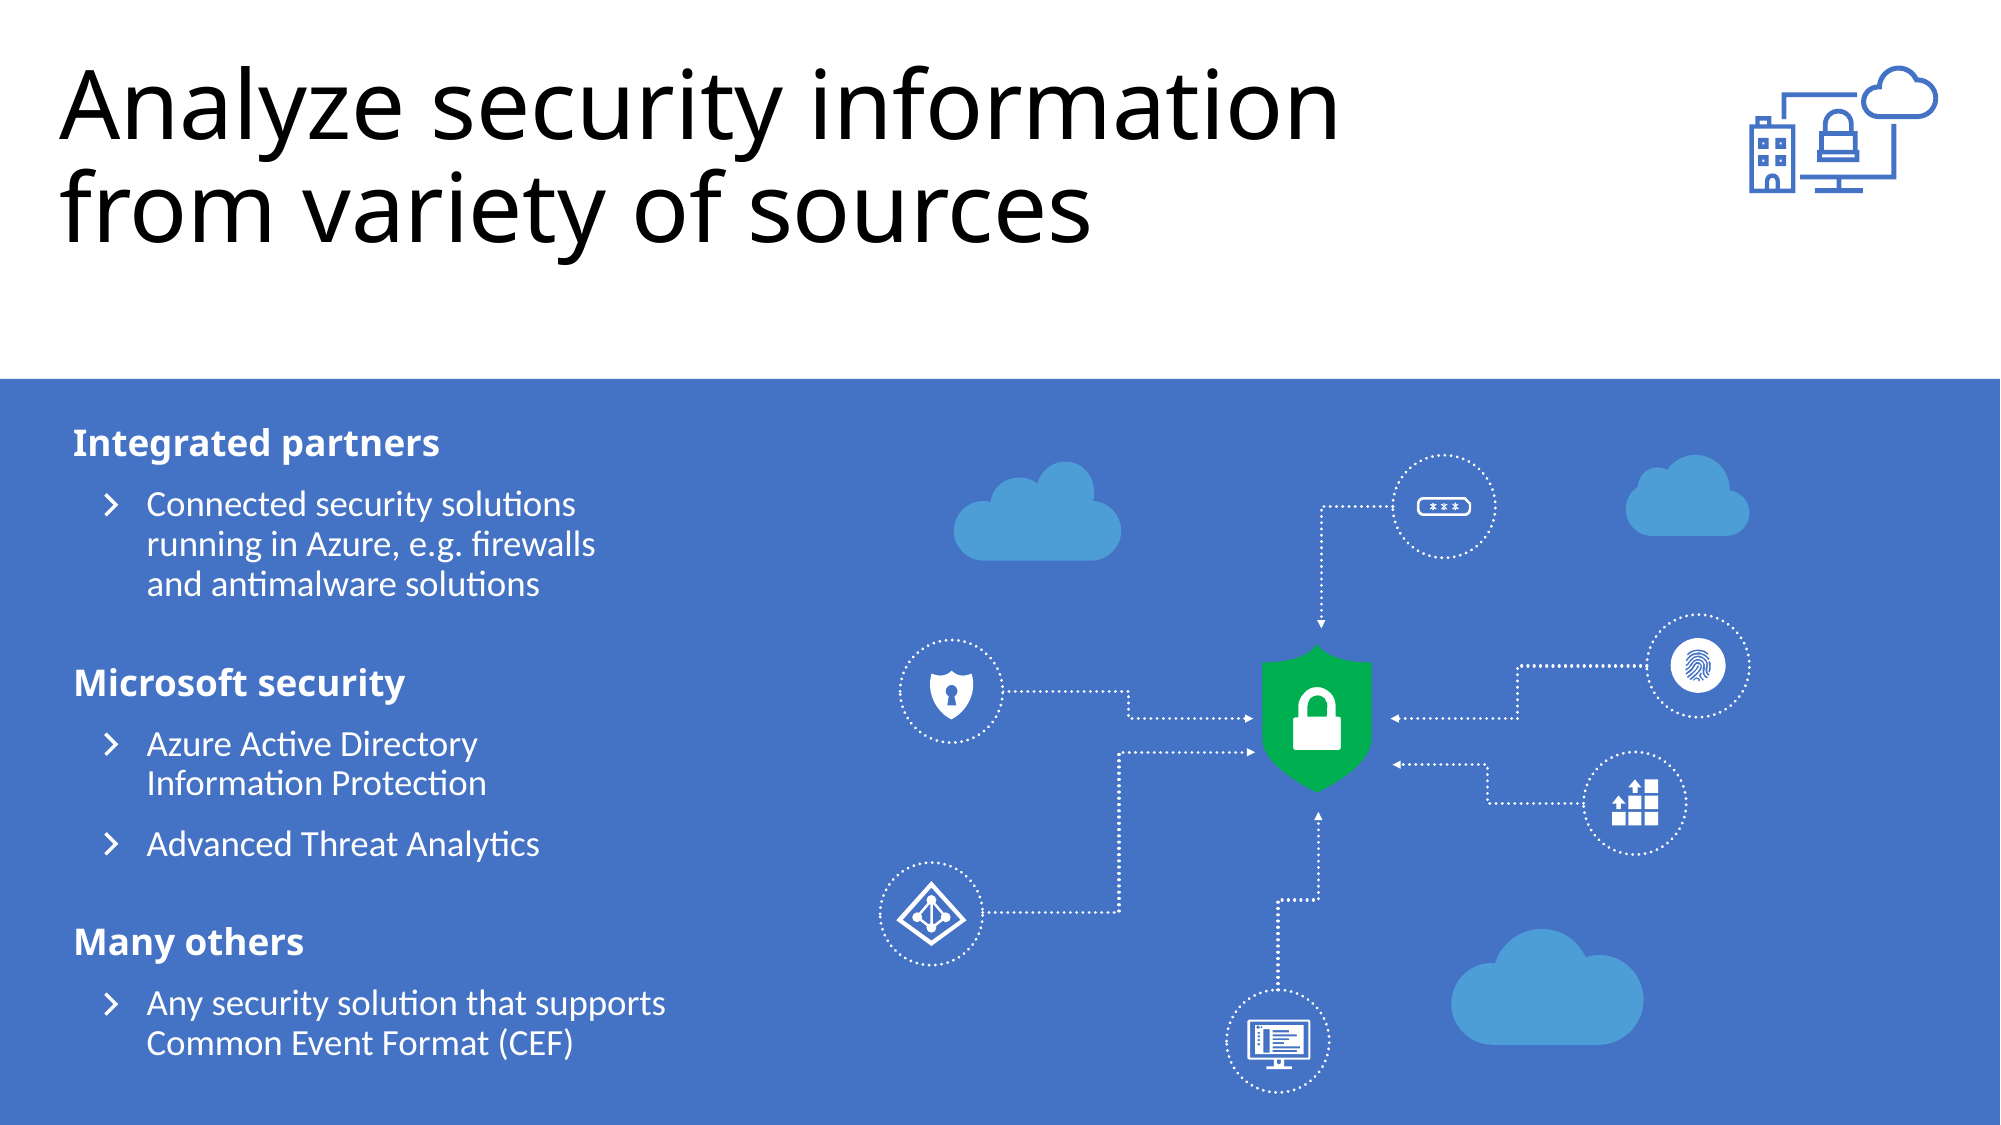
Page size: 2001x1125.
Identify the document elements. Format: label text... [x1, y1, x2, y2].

text_box [103, 991, 120, 1017]
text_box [1262, 643, 1372, 793]
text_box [982, 752, 1256, 913]
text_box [1646, 614, 1750, 718]
text_box [103, 731, 120, 757]
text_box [1749, 65, 1939, 194]
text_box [1226, 989, 1330, 1093]
text_box [1451, 928, 1644, 1045]
text_box [953, 461, 1122, 561]
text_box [1392, 764, 1583, 804]
text_box [103, 831, 120, 857]
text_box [1583, 751, 1687, 855]
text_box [900, 639, 1003, 743]
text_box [1321, 506, 1393, 629]
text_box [1003, 691, 1254, 719]
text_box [1390, 665, 1647, 719]
text_box [103, 492, 120, 518]
text_box Integrated partners Connected security solutions running in Azure, e.g. firewalls and antimalware solutions Microsoft security Azure Active Directory Information Protection Advanced Threat Analytics Many others Any security solution that supports Common Event Format (CEF) [49, 410, 724, 1079]
title Analyze security information from variety of sources [44, 47, 1403, 273]
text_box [1209, 880, 1388, 921]
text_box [880, 862, 983, 966]
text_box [1392, 455, 1496, 558]
text_box [1625, 454, 1750, 537]
